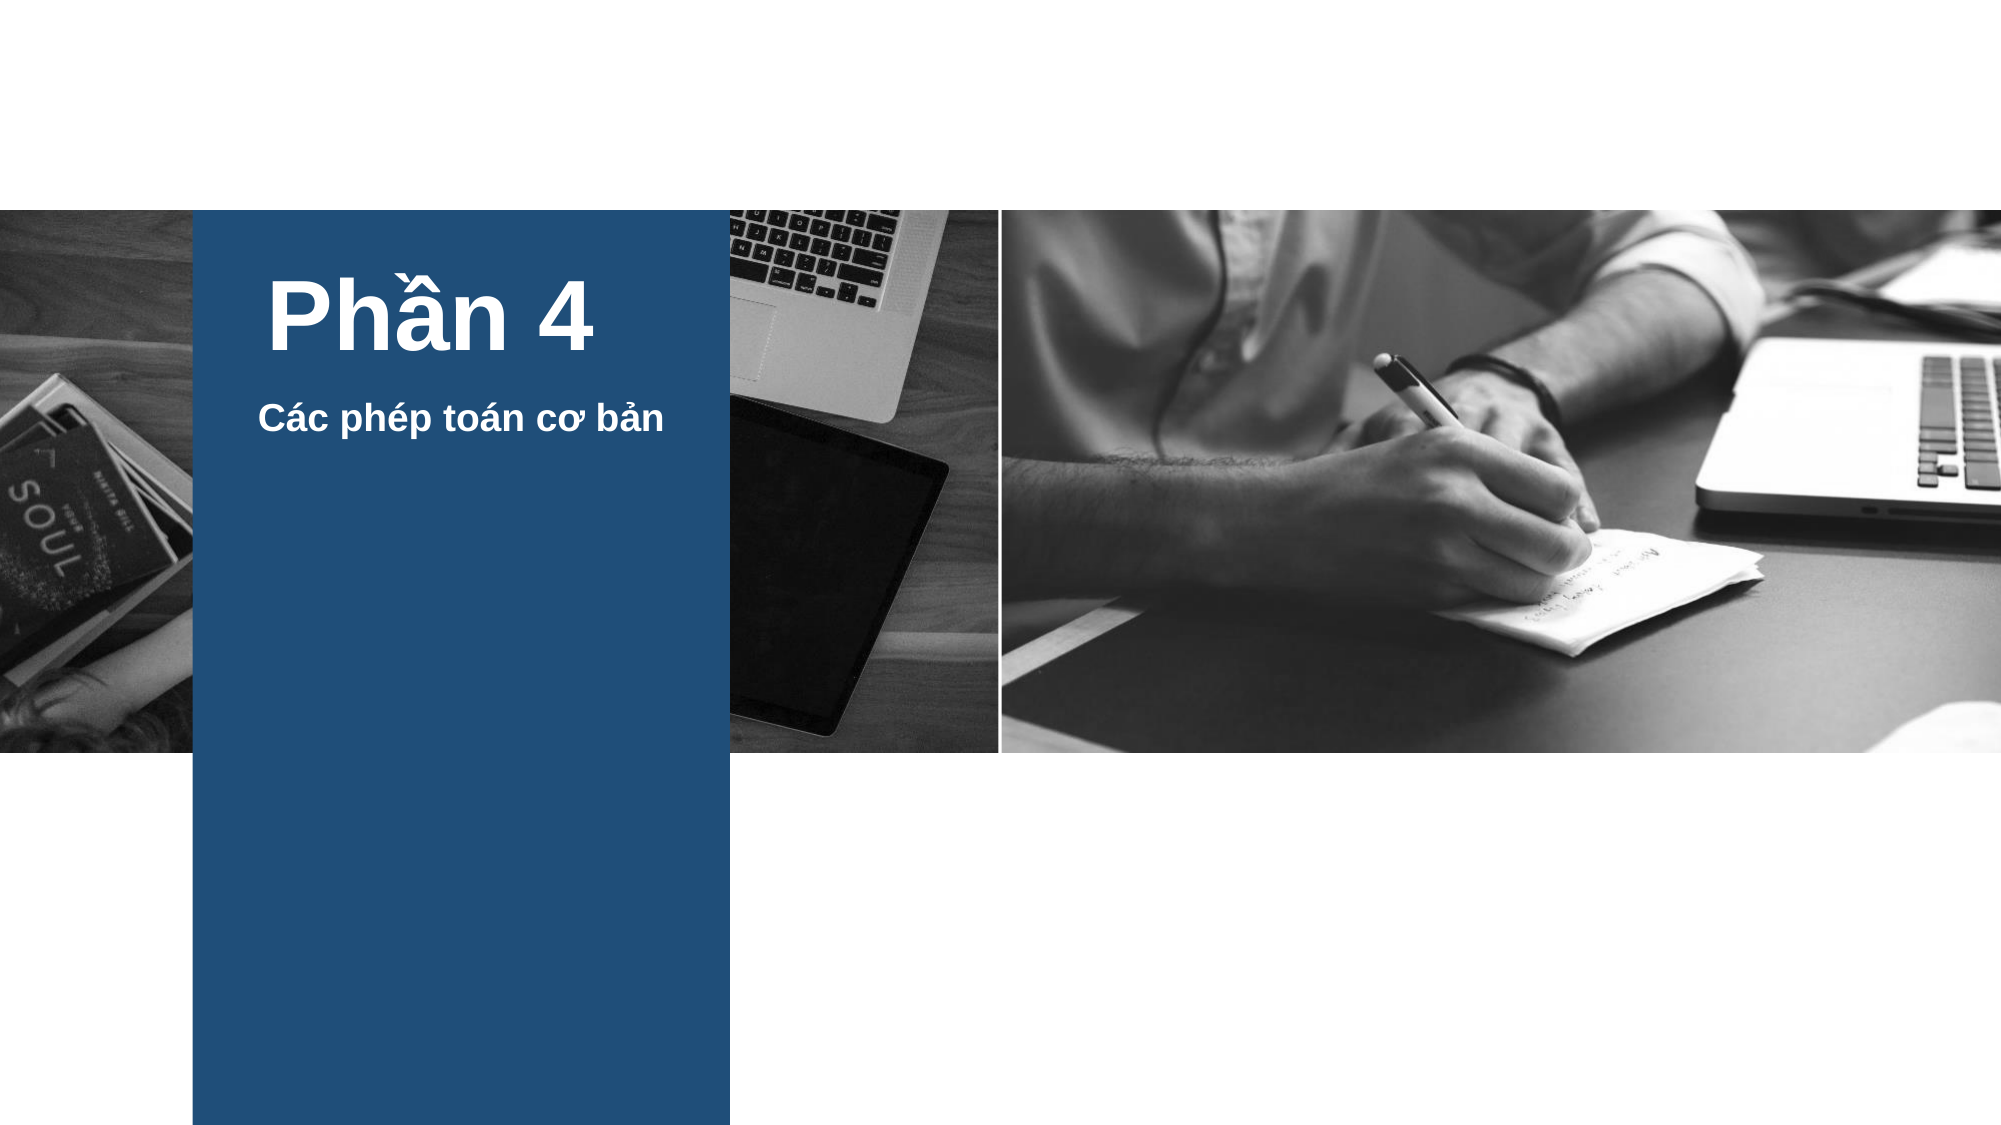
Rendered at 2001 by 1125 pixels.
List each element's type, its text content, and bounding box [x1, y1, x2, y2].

text_box [0, 208, 190, 754]
text_box Các phép toán cơ bản [192, 384, 730, 447]
text_box [999, 208, 2000, 754]
text_box Phần 4 [251, 243, 671, 379]
text_box [190, 208, 732, 1125]
text_box [732, 208, 999, 754]
